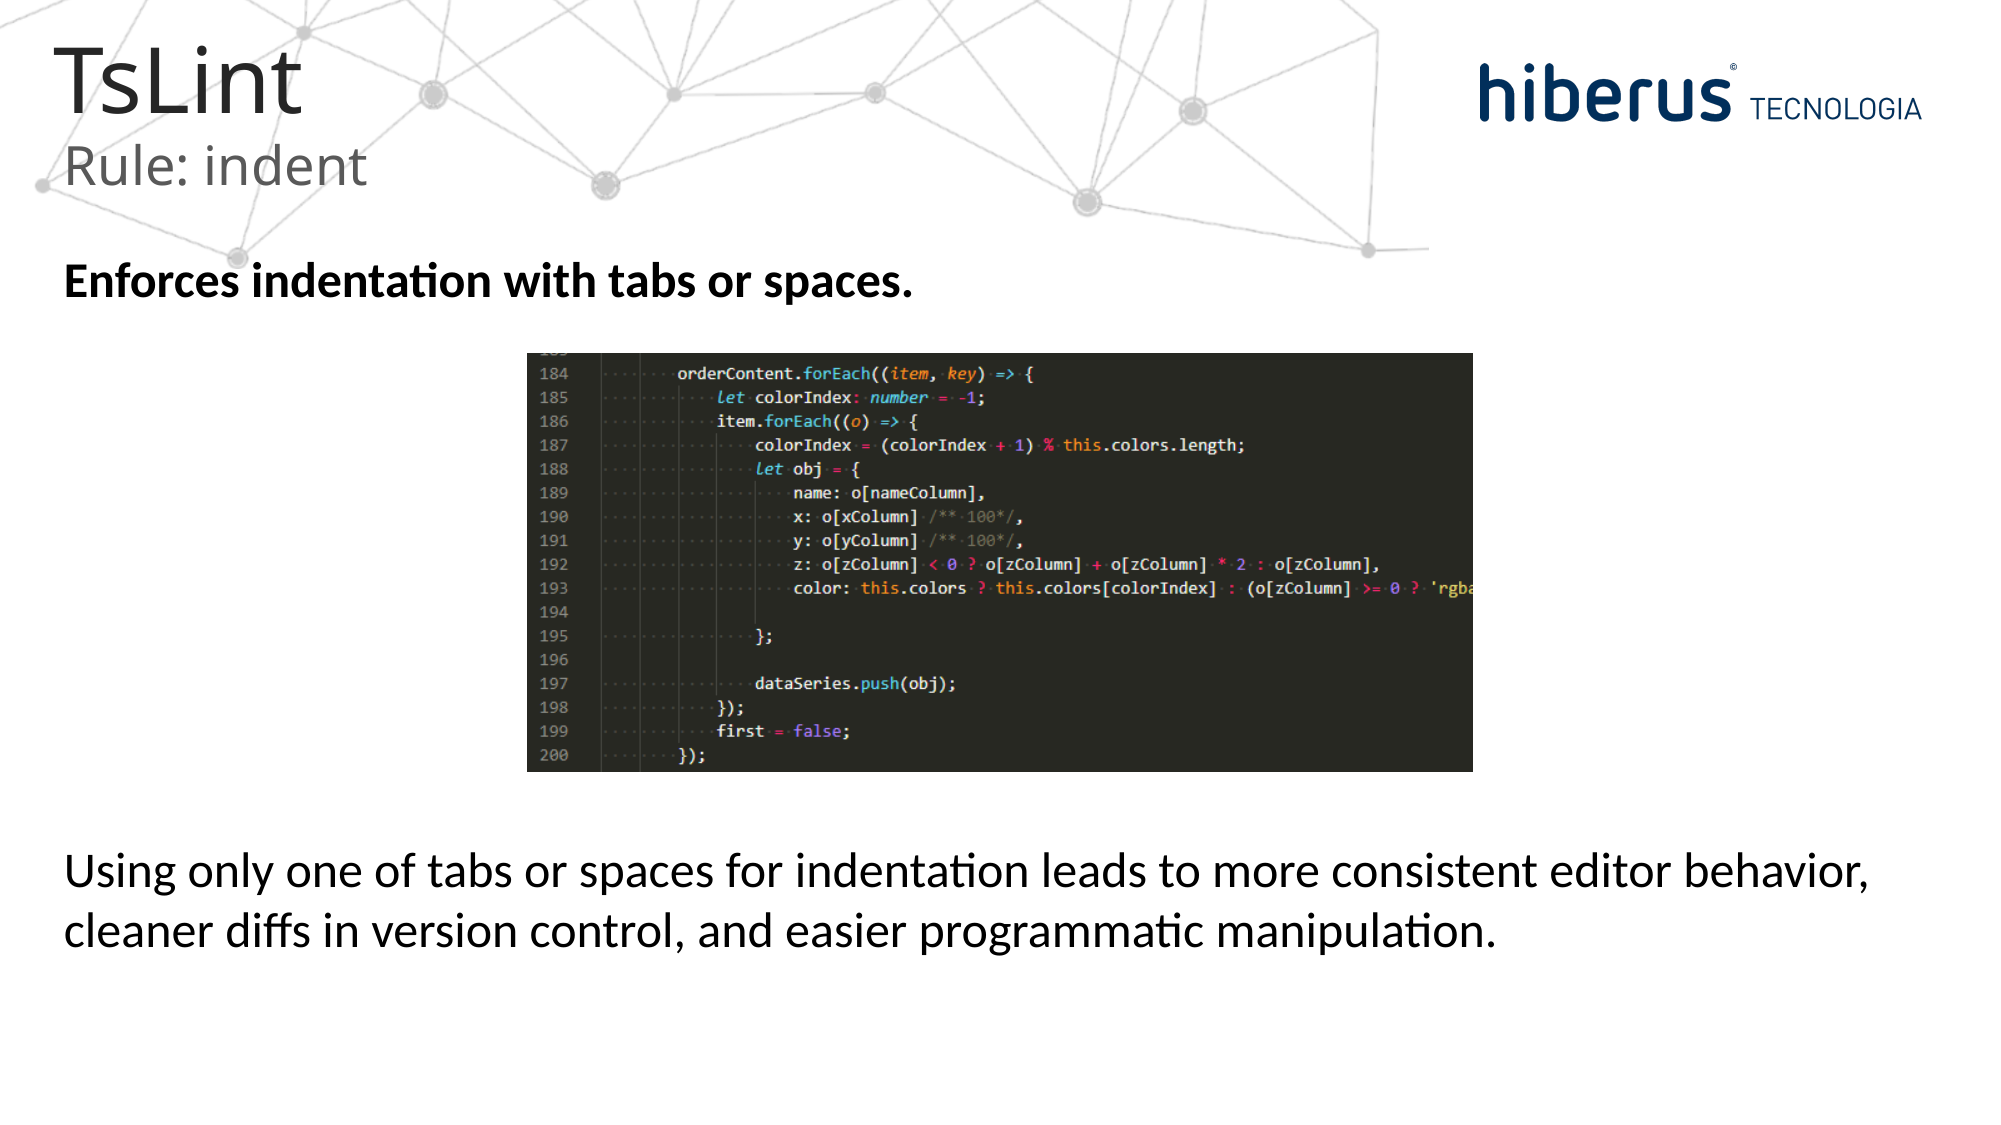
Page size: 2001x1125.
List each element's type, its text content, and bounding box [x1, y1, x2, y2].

picture [527, 353, 1473, 772]
text_box Using only one of tabs or spaces for indentation leads to more consistent editor behavior, cleaner diffs in version control, and easier programmatic manipulation. [49, 830, 1959, 965]
text_box Enforces indentation with tabs or spaces. [49, 240, 1021, 316]
title TsLint [49, 17, 1370, 126]
picture [1480, 63, 1934, 132]
list Rule: indent [49, 122, 1071, 207]
